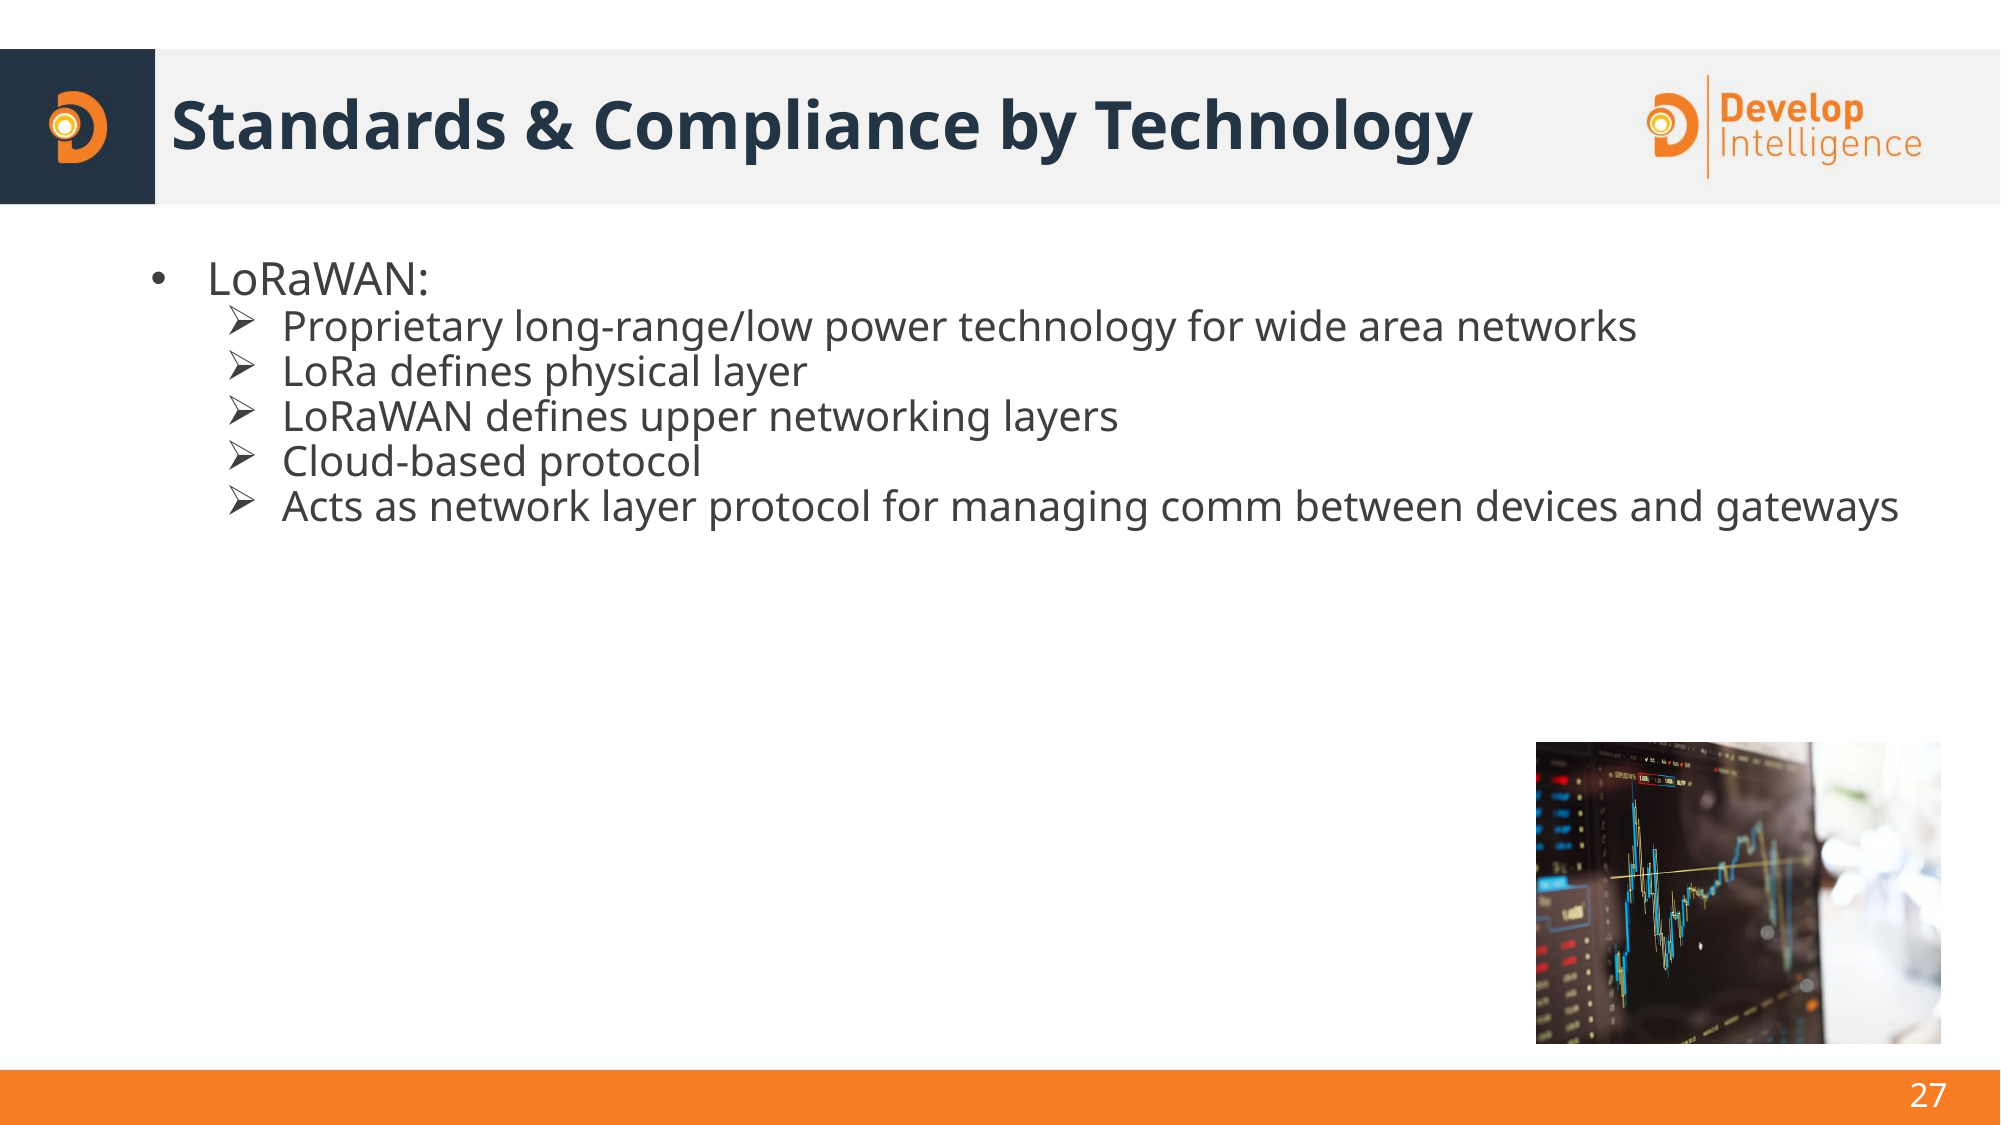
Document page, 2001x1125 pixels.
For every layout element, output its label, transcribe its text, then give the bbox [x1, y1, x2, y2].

slide_number 27 [1860, 1072, 1998, 1122]
title Standards & Compliance by Technology [156, 53, 1999, 203]
picture [0, 0, 2001, 1125]
list LoRaWAN: Proprietary long-range/low power technology for wide area networks LoRa defines physical layer LoRaWAN defines upper networking layers Cloud-based protocol Acts as network layer protocol for managing comm between devices and gateways [135, 248, 1941, 1016]
